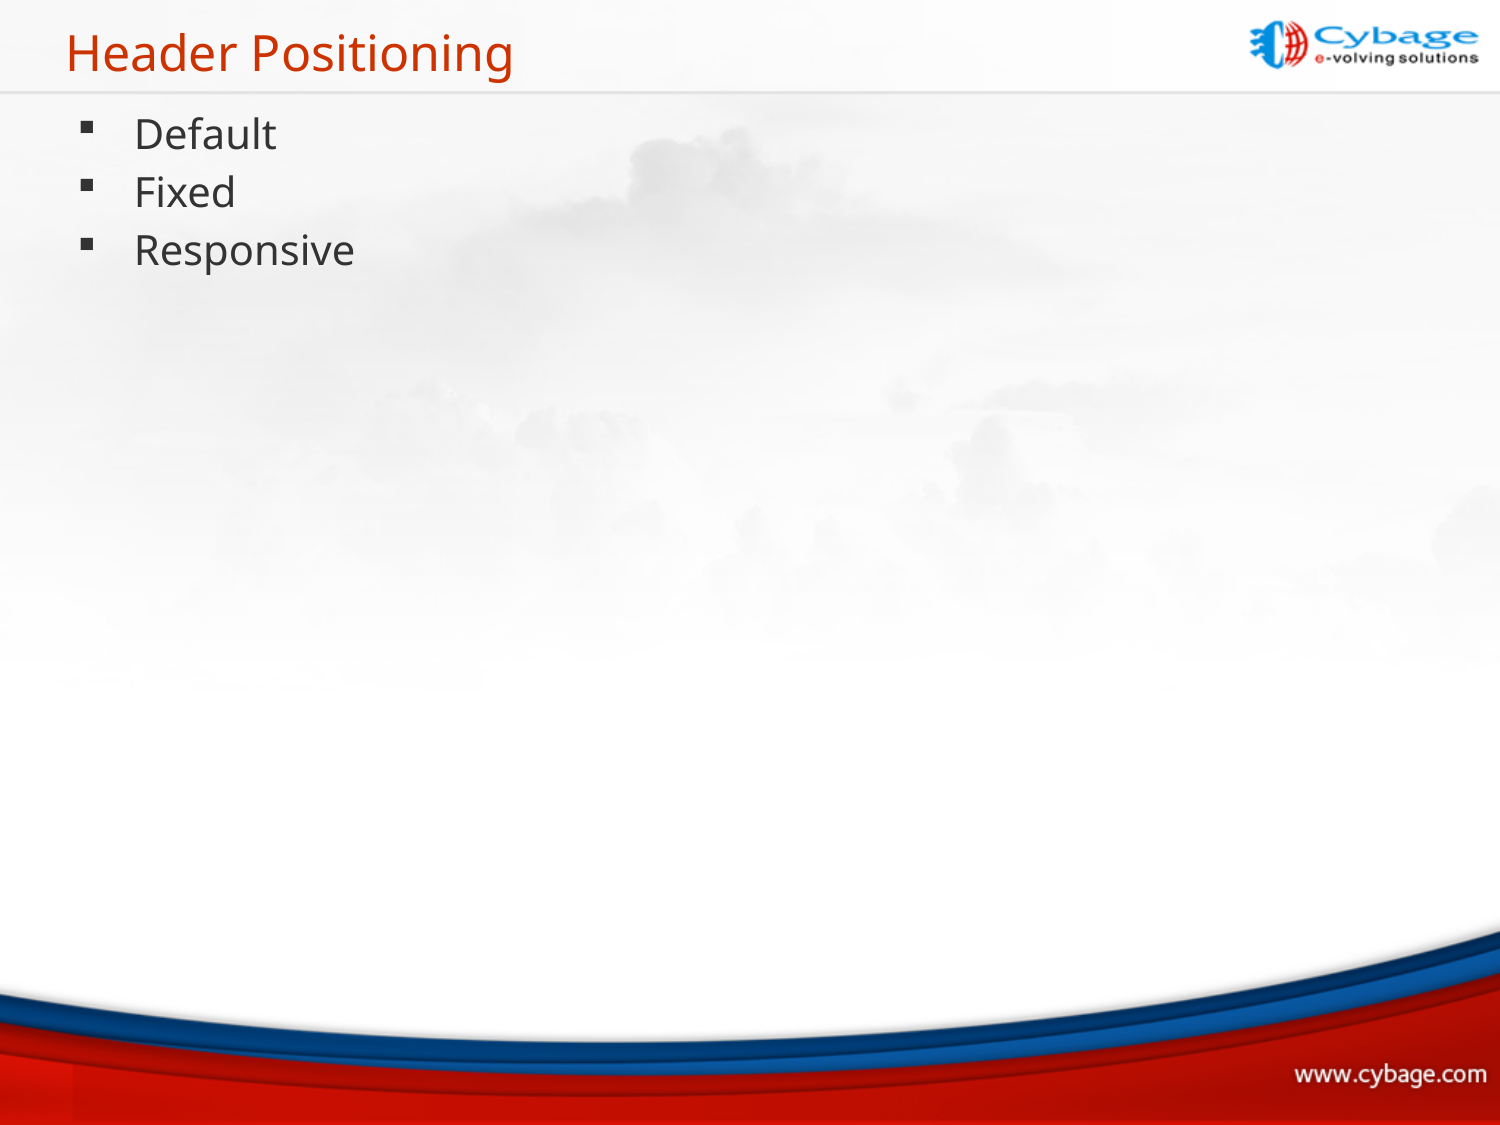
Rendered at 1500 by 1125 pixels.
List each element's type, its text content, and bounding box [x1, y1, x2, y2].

list Default Fixed Responsive [62, 99, 1375, 925]
picture [0, 0, 1500, 1125]
title Header Positioning [50, 24, 1213, 79]
